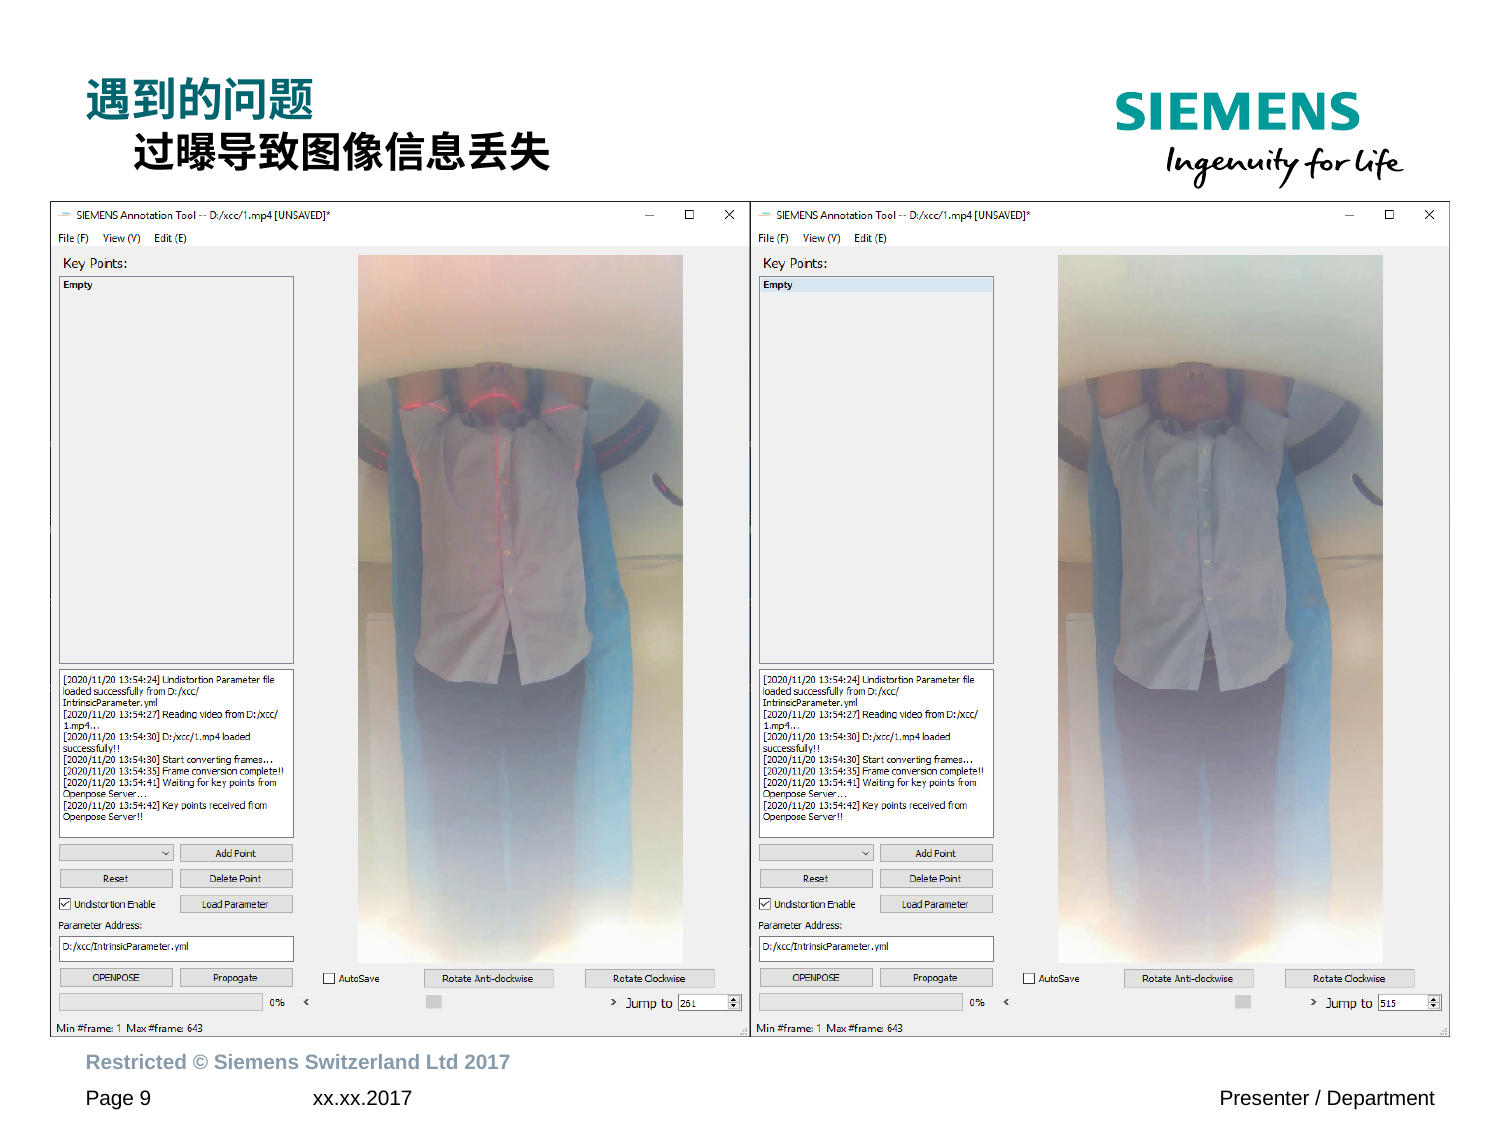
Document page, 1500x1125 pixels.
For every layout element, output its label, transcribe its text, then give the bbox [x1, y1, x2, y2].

text_box 遇到的问题 过曝导致图像信息丢失 [0, 0, 1500, 237]
picture [50, 201, 1450, 1037]
